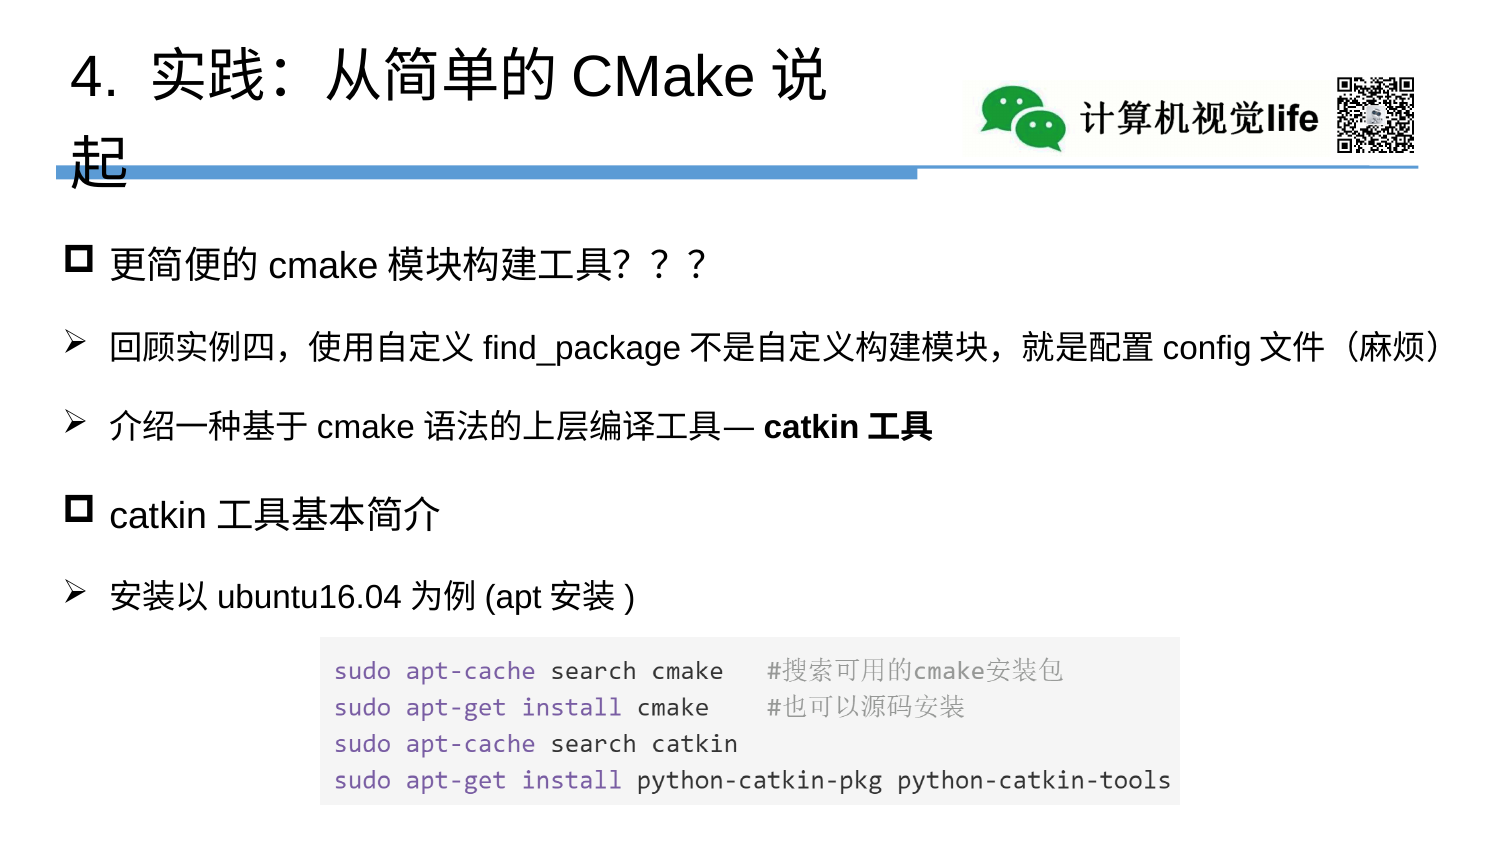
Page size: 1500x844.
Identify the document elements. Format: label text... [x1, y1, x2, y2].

text_box 更简便的cmake模块构建工具？？？ 回顾实例四，使用自定义find_package不是自定义构建模块，就是配置config文件（麻烦） 介绍一种基于cmake语法的上层编译工具—catkin工具 catkin工具基本简介 安装以ubuntu16.04为例(apt安装) [47, 188, 1474, 623]
picture [319, 636, 1180, 805]
picture [962, 70, 1420, 160]
text_box 4. 实践：从简单的CMake说起 [56, 28, 883, 188]
